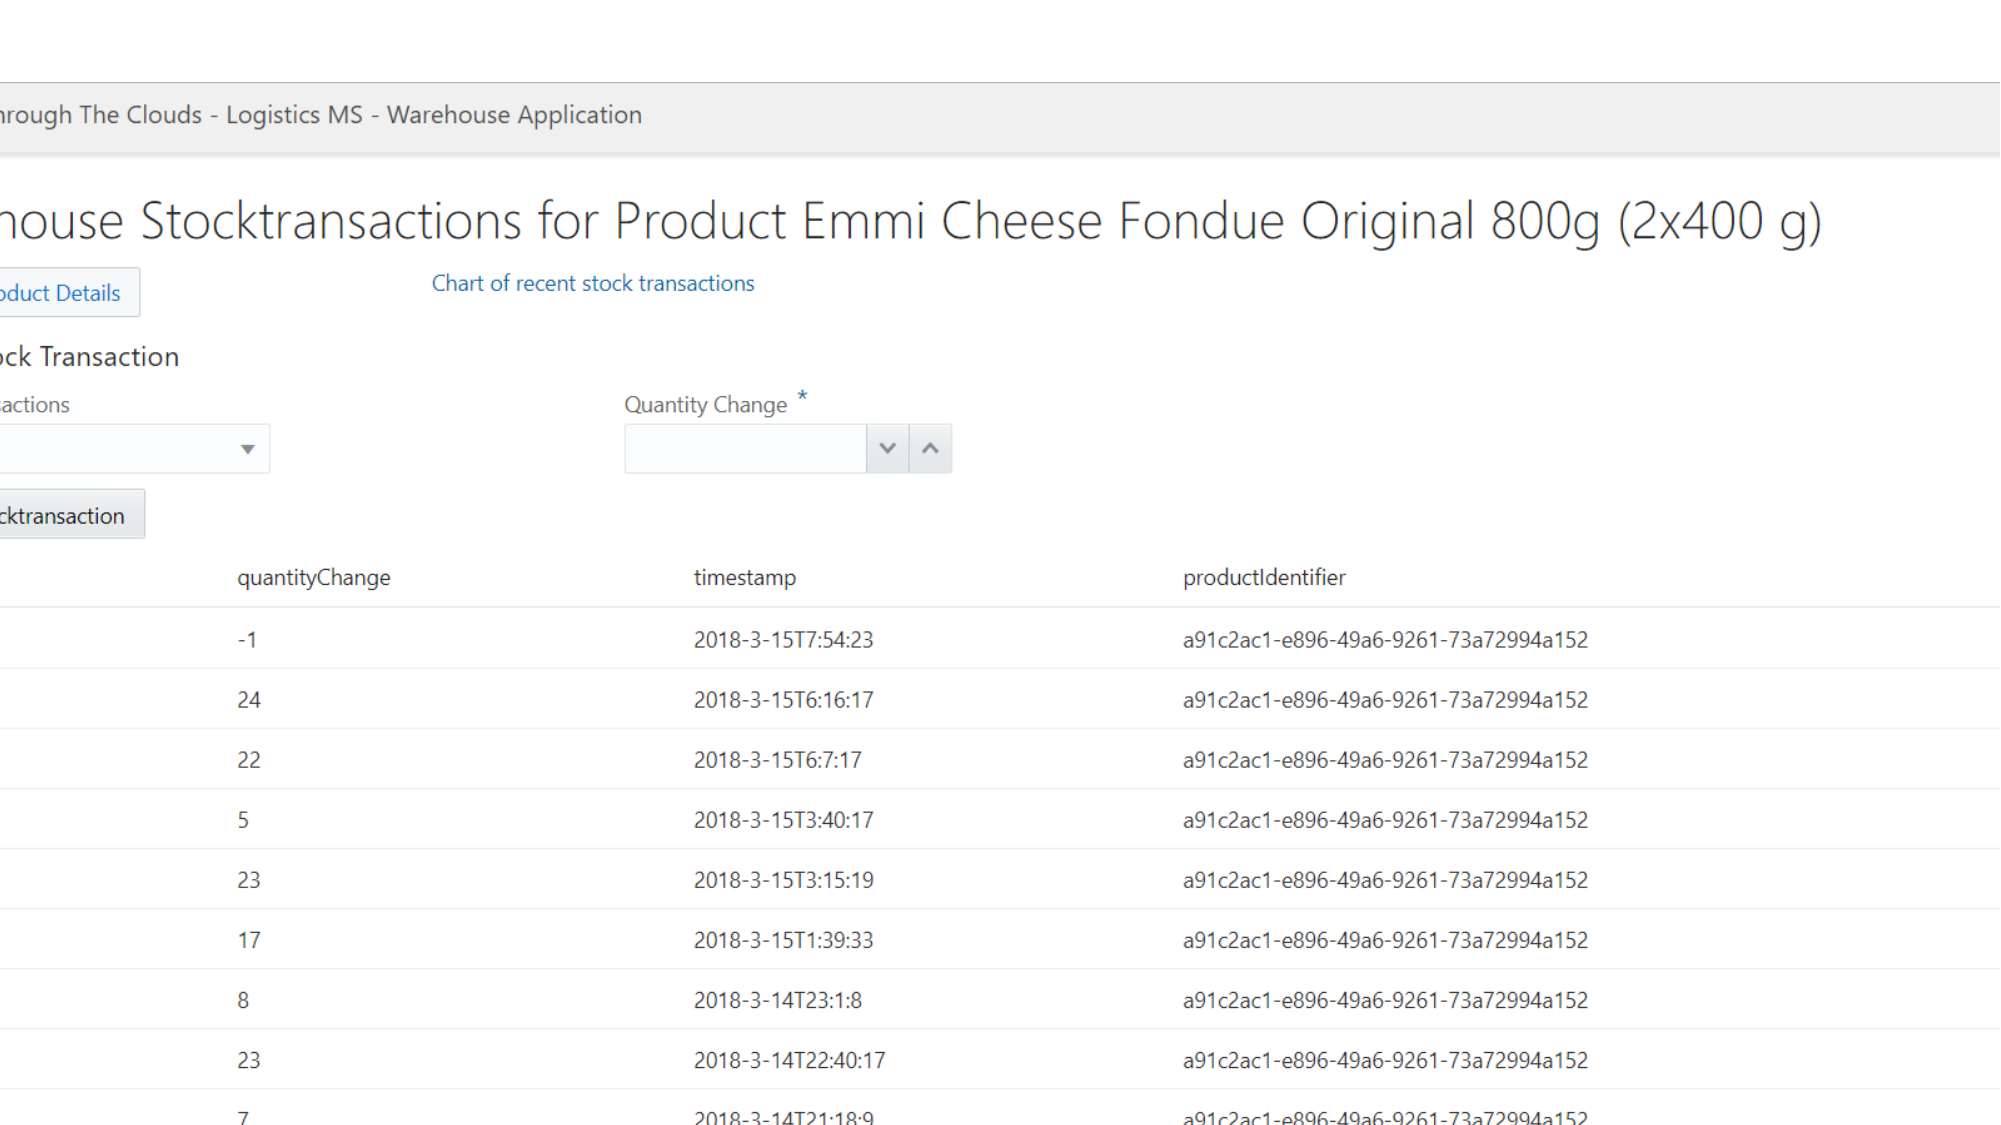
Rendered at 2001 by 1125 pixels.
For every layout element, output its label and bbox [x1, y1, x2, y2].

list [0, 82, 2000, 1125]
